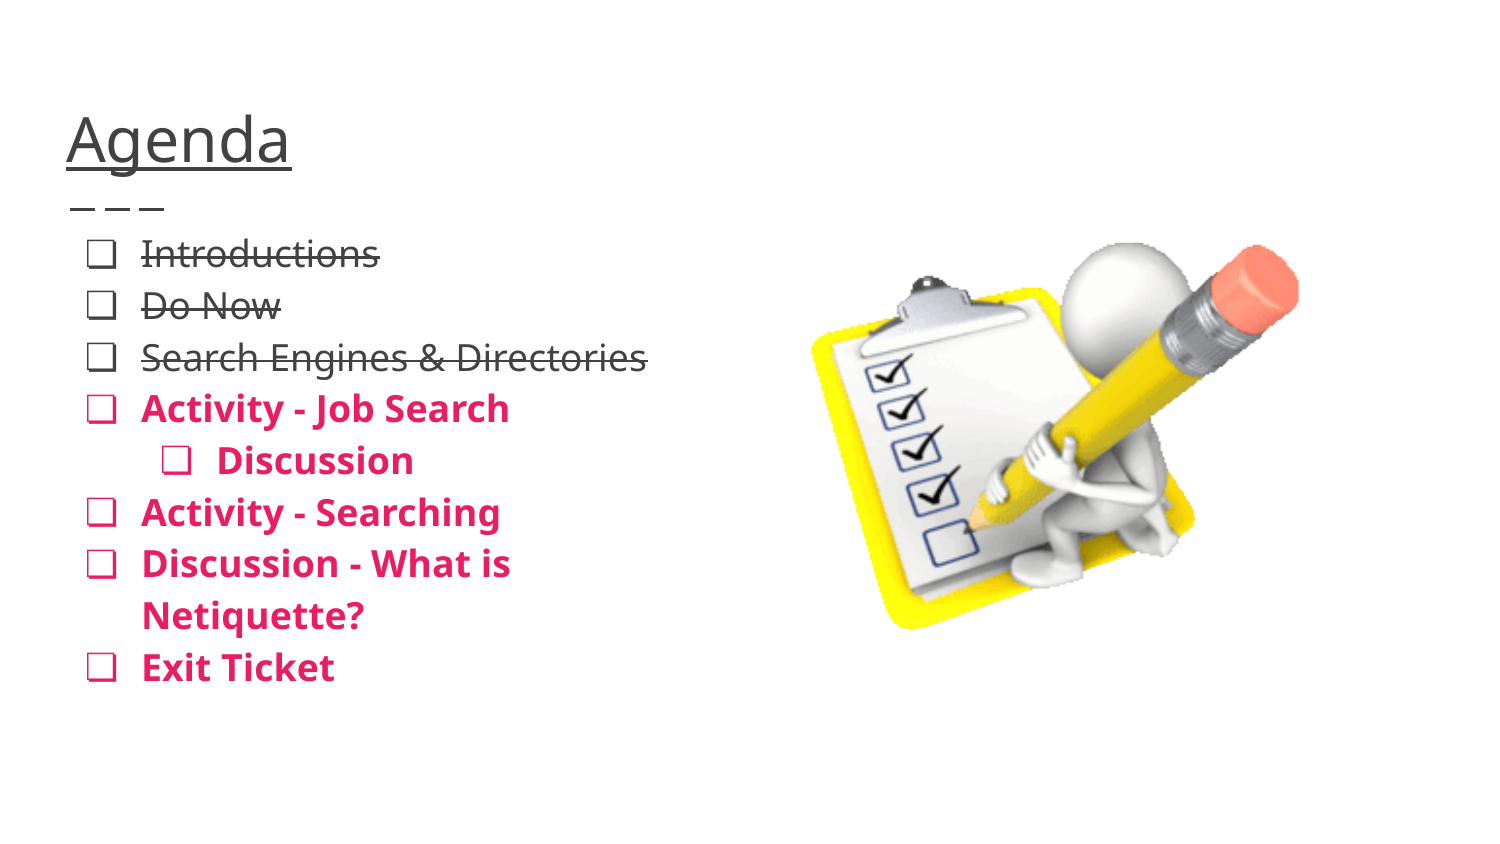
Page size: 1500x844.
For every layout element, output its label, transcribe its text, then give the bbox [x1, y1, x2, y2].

picture [766, 208, 1350, 675]
list Introductions Do Now Search Engines & Directories Activity - Job Search Discussion Activity - Searching Discussion - What is Netiquette? Exit Ticket [51, 208, 708, 766]
title Agenda [51, 89, 708, 190]
